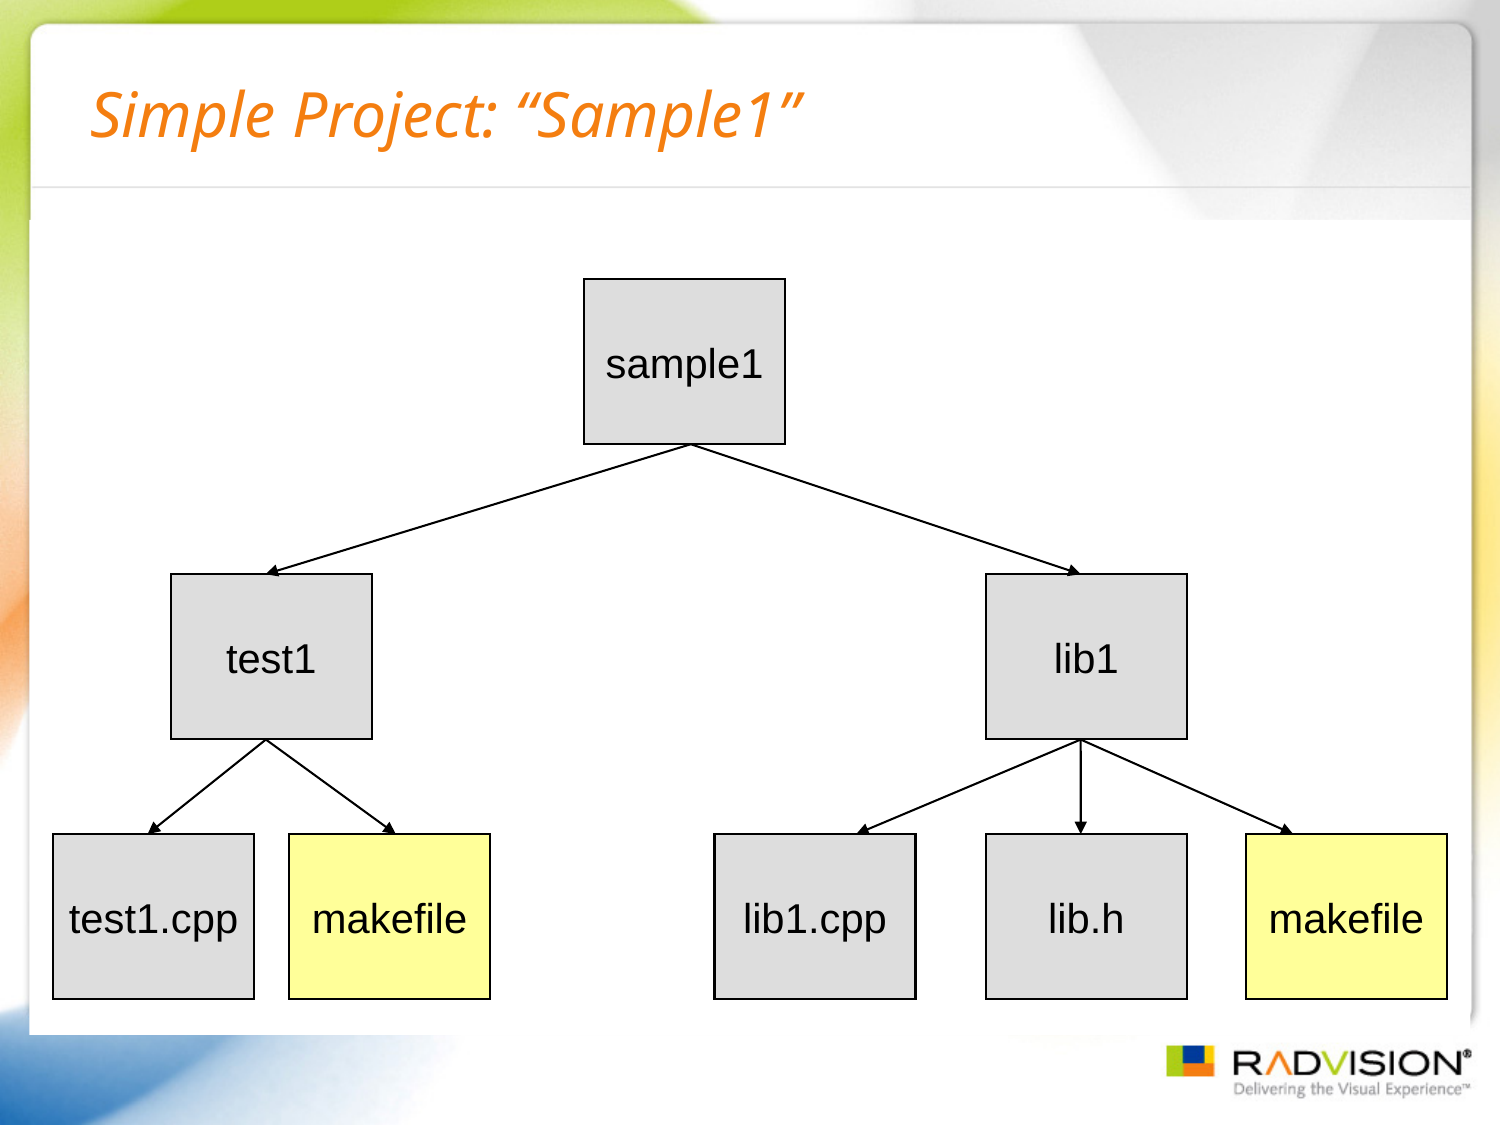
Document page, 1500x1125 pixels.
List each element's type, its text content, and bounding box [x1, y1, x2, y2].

text_box makefile [289, 834, 490, 1000]
text_box [147, 740, 266, 835]
text_box lib1.cpp [714, 834, 916, 1000]
text_box test1.cpp [53, 834, 255, 1000]
text_box test1 [170, 574, 372, 740]
text_box [29, 219, 1471, 1035]
text_box [1074, 739, 1087, 835]
text_box [265, 444, 690, 577]
title Simple Project: “Sample1” [75, 19, 1425, 207]
text_box makefile [1245, 834, 1447, 1000]
picture [0, 0, 1500, 1125]
text_box [1081, 739, 1294, 835]
text_box lib1 [985, 574, 1187, 740]
text_box [265, 739, 396, 835]
text_box [690, 444, 1081, 577]
text_box lib.h [985, 834, 1187, 1000]
text_box [856, 739, 1080, 834]
text_box sample1 [584, 278, 786, 445]
